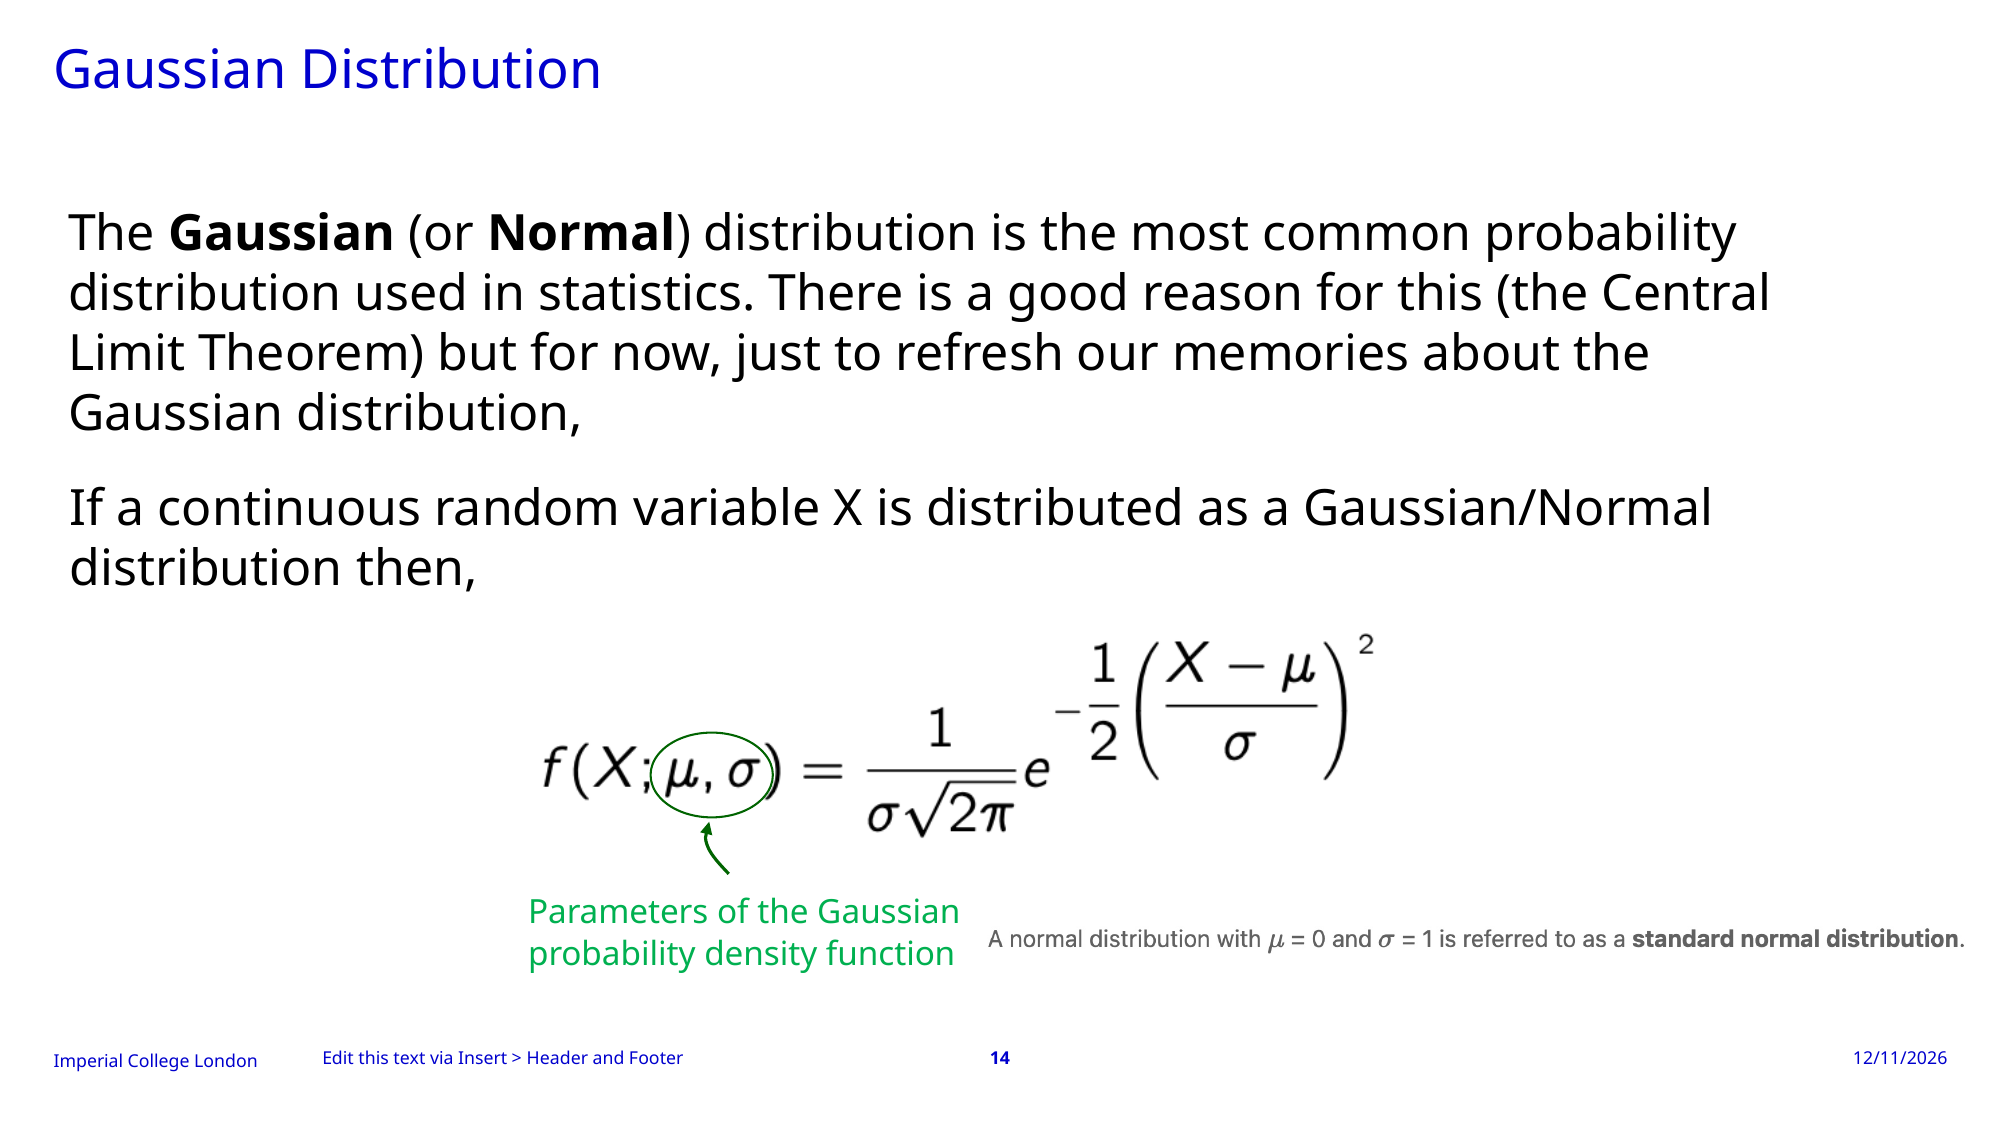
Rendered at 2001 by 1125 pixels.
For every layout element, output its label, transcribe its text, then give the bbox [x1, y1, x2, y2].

picture [463, 604, 1380, 865]
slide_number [1745, 1048, 1948, 1072]
text_box Parameters of the Gaussian probability density function [528, 888, 1026, 949]
text_box [719, 865, 730, 875]
slide_number 14 [973, 1048, 1027, 1072]
picture [973, 912, 1986, 969]
text_box The Gaussian (or Normal) distribution is the most common probability distribution used in statistics. There is a good reason for this (the Central Limit Theorem) but for now, just to refresh our memories about the Gaussian distribution, [53, 193, 1888, 448]
title Gaussian Distribution [53, 41, 1947, 104]
footer Edit this text via Insert > Header and Footer [322, 1048, 884, 1072]
text_box If a continuous random variable X is distributed as a Gaussian/Normal distribution then, [54, 467, 1890, 603]
